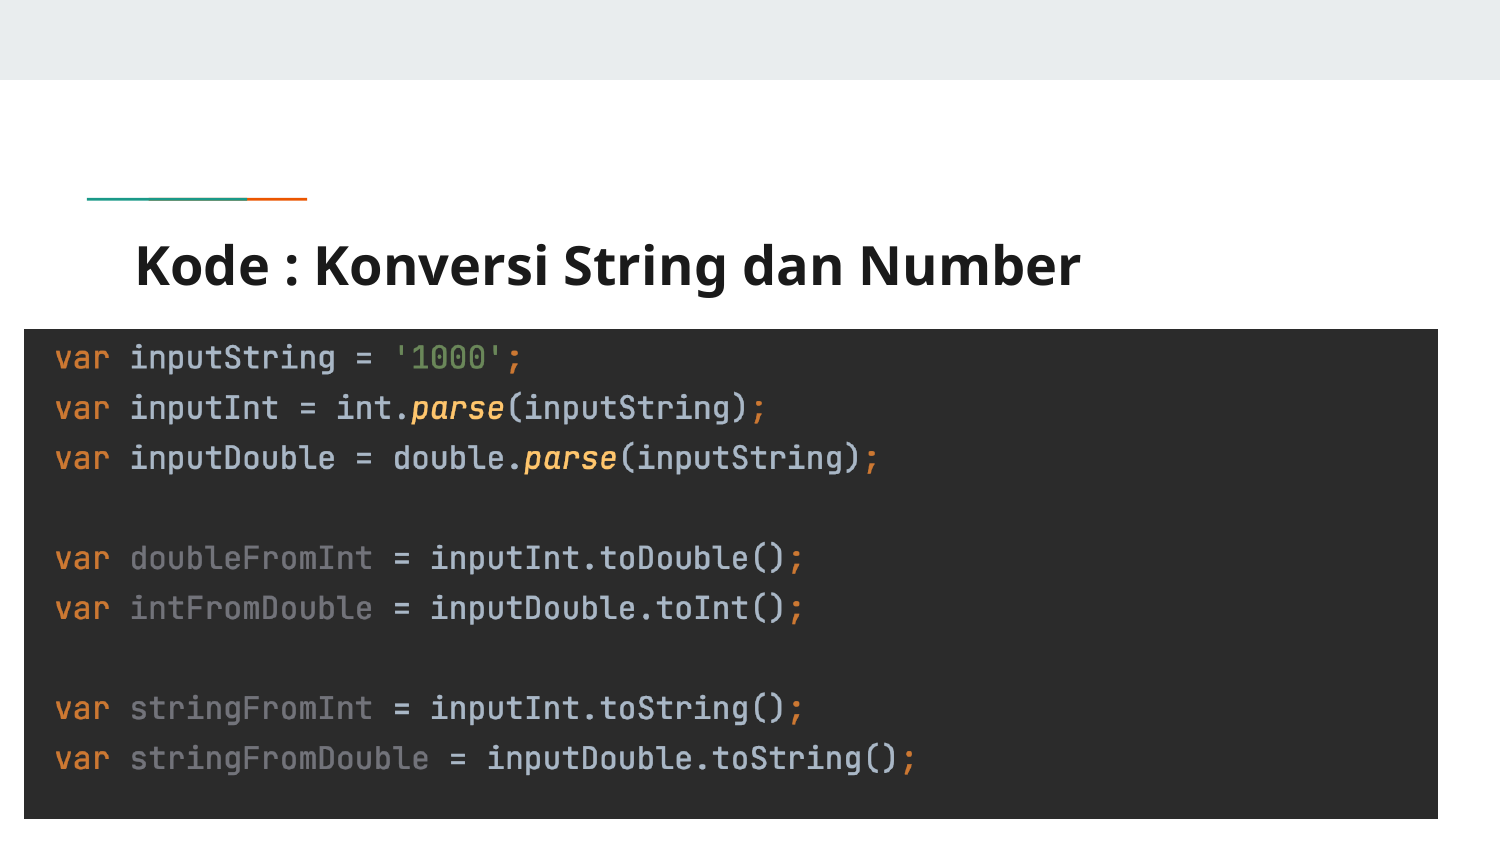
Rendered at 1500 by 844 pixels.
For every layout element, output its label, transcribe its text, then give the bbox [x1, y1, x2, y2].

picture [24, 328, 1438, 819]
title Kode : Konversi String dan Number [119, 216, 1381, 305]
